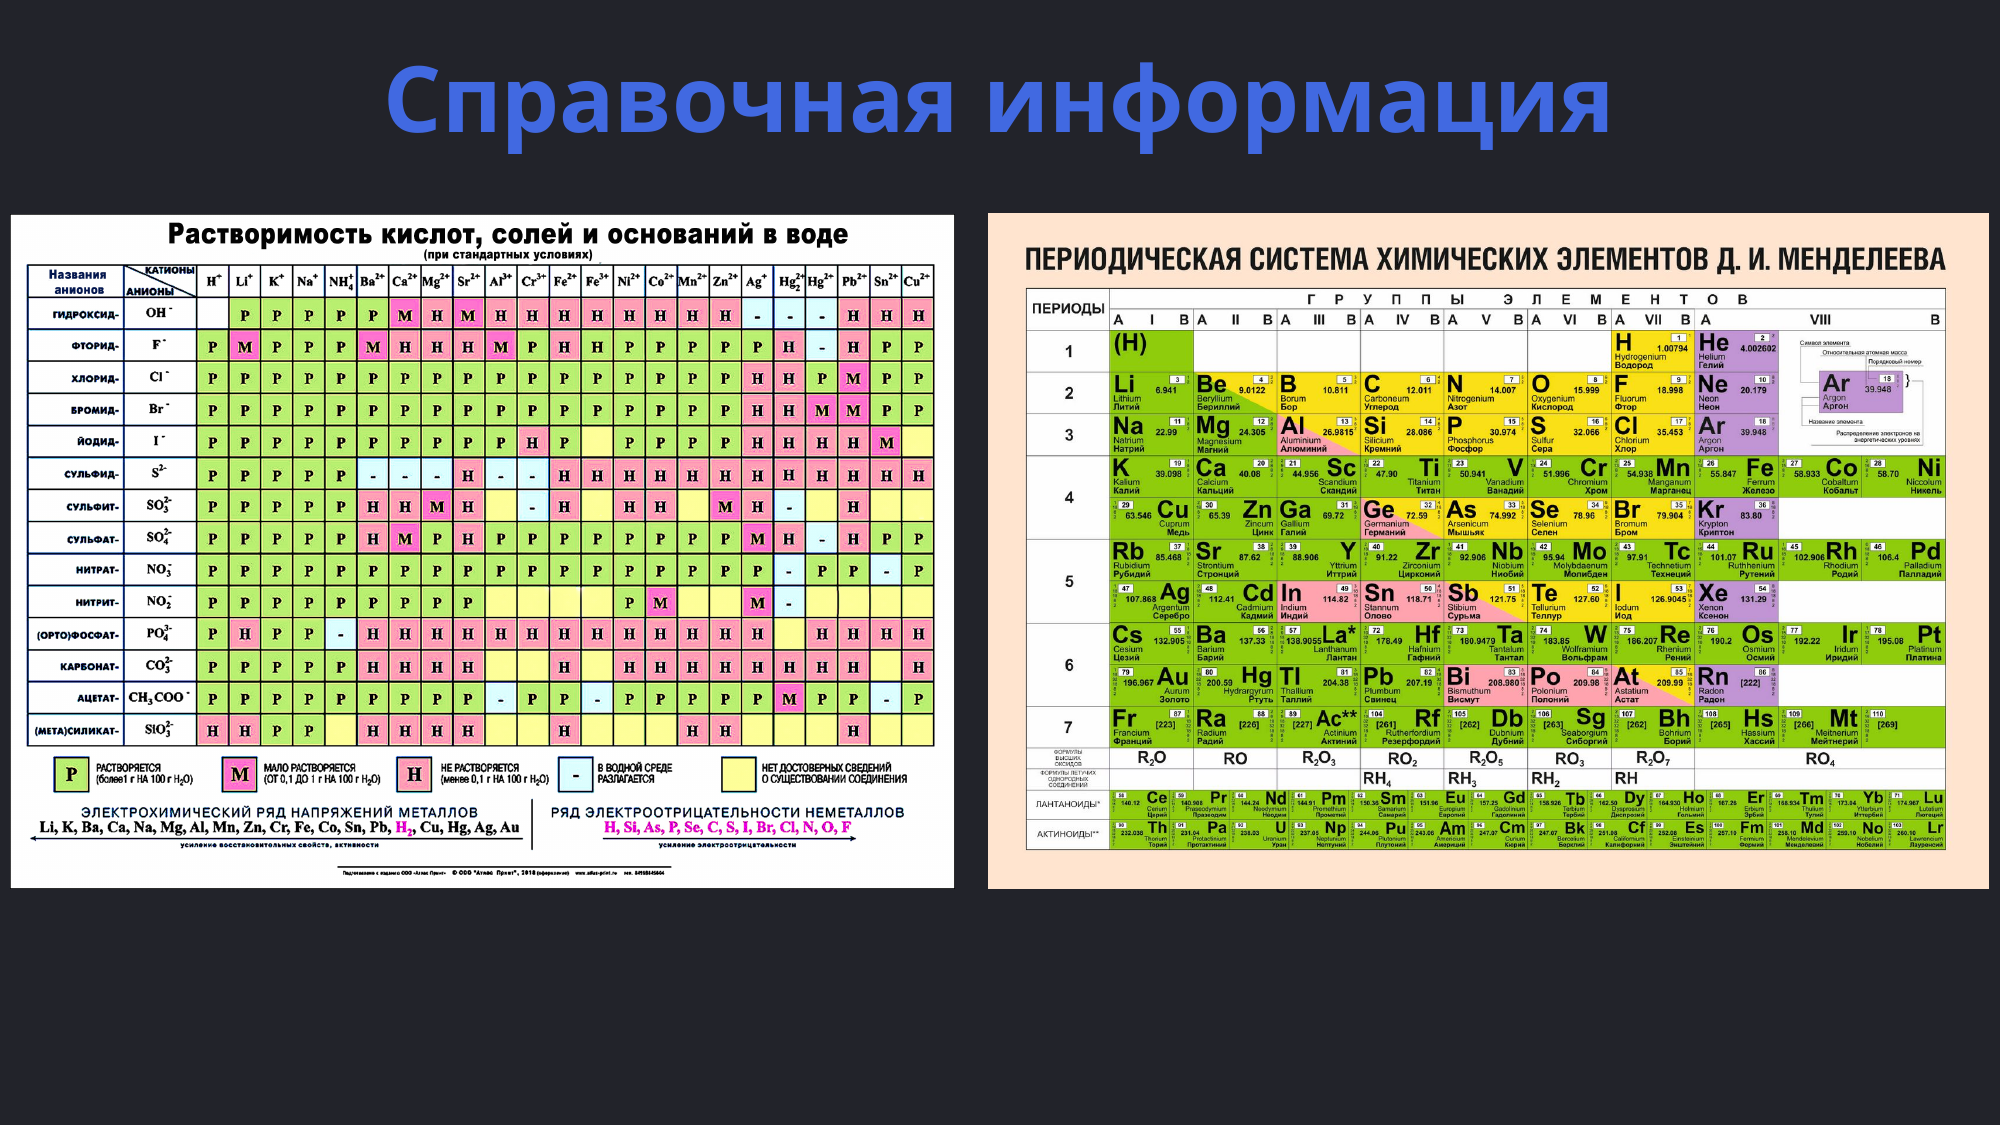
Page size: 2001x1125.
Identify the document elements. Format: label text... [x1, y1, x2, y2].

picture [988, 212, 1990, 889]
picture [10, 213, 956, 890]
title Справочная информация [137, 0, 1863, 212]
